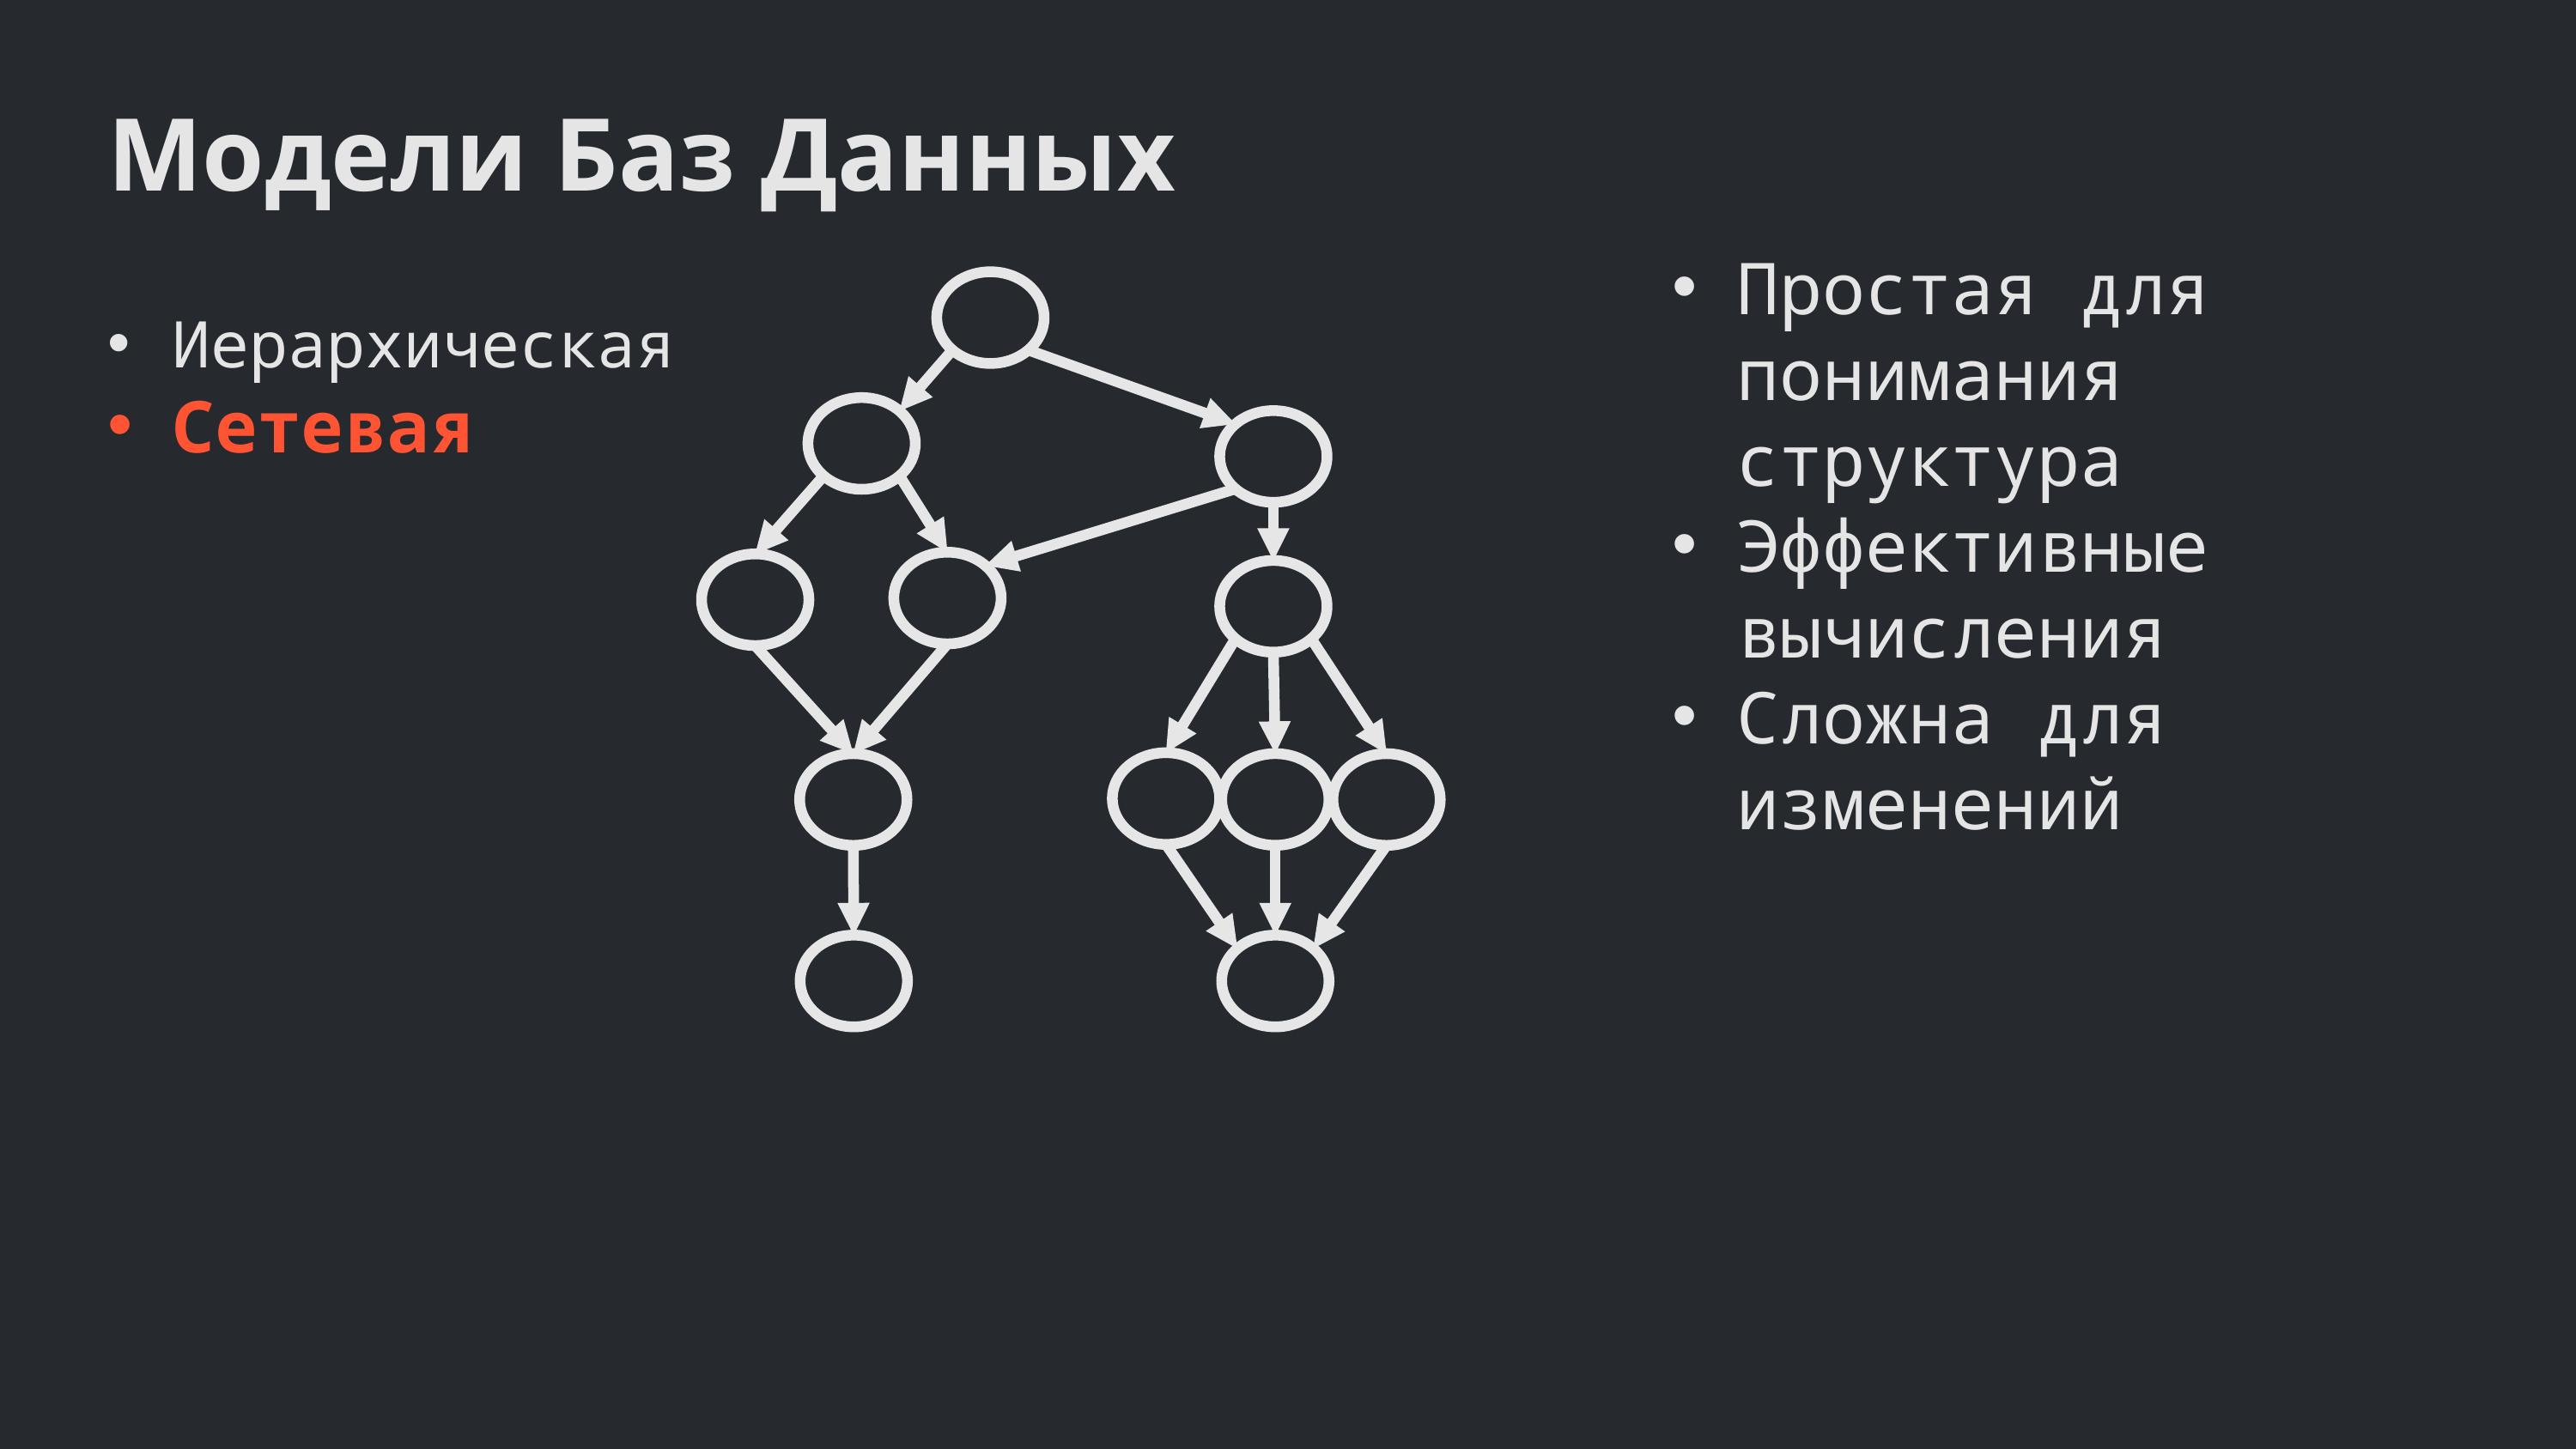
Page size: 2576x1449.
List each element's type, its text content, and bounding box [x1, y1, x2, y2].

text_box [806, 397, 916, 491]
list Модели Баз Данных [107, 110, 2415, 364]
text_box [1165, 639, 1236, 753]
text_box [985, 488, 1236, 566]
text_box [1218, 559, 1328, 653]
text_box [853, 644, 948, 755]
text_box [799, 754, 908, 846]
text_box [899, 349, 953, 411]
text_box [1218, 409, 1328, 503]
text_box [1221, 752, 1330, 846]
text_box [1111, 751, 1221, 846]
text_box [755, 476, 824, 555]
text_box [899, 476, 948, 553]
text_box [799, 934, 908, 1028]
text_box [755, 646, 853, 754]
text_box [700, 553, 811, 647]
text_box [1273, 652, 1276, 754]
text_box [892, 551, 1002, 646]
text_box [1313, 845, 1387, 949]
text_box [1332, 752, 1442, 846]
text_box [1311, 639, 1387, 755]
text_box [1028, 349, 1236, 424]
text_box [1165, 844, 1238, 949]
text_box Простая для понимания структура Эффективные вычисления Сложна для изменений [1672, 157, 2500, 664]
list Иерархическая Сетевая [107, 294, 756, 803]
text_box [935, 270, 1045, 365]
text_box [1220, 934, 1330, 1028]
